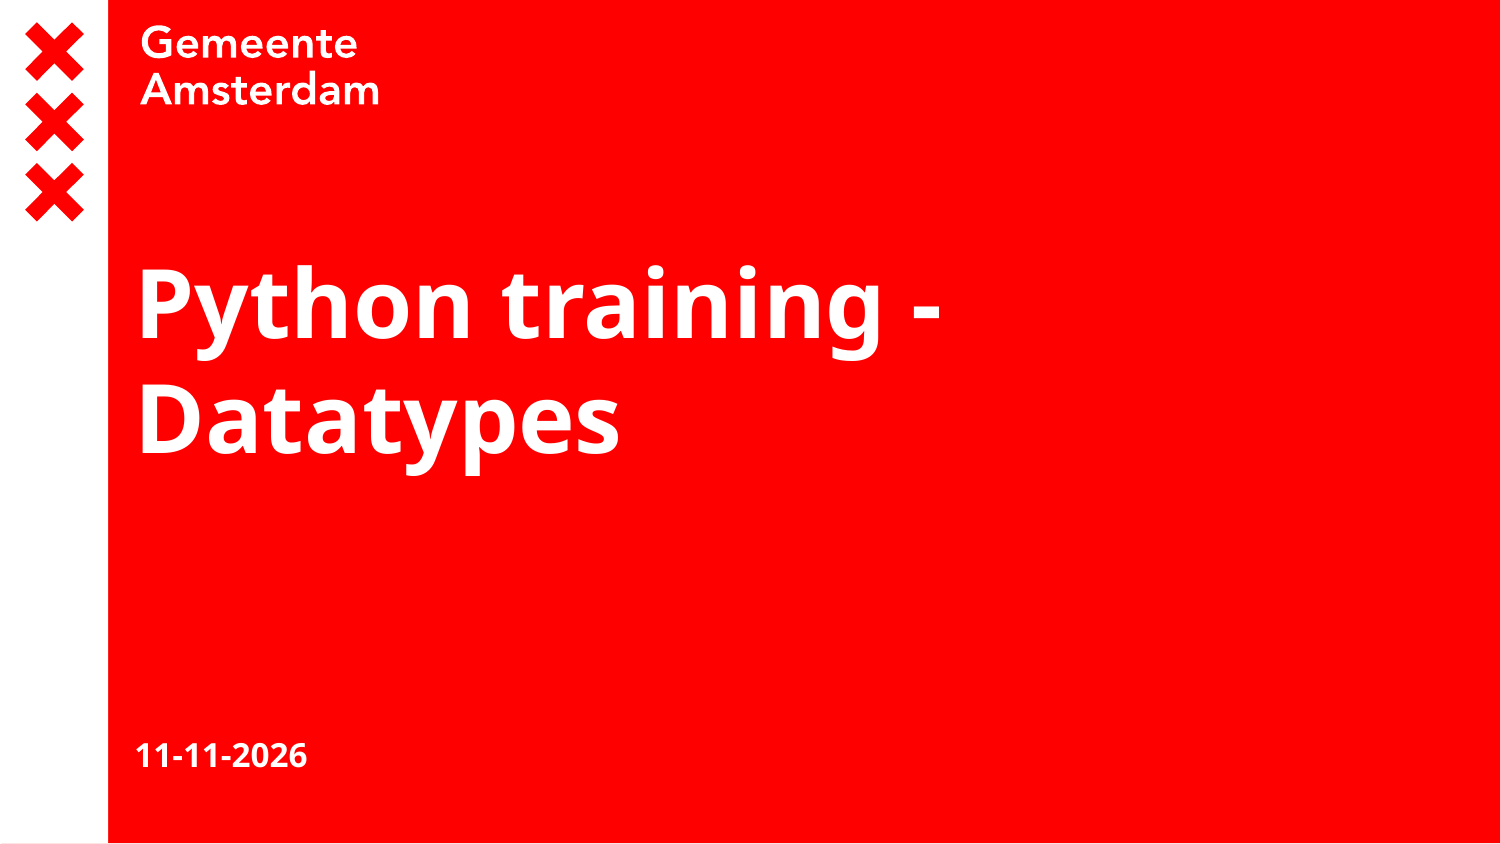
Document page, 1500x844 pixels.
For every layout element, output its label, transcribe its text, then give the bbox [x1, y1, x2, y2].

title Python training - Datatypes [134, 242, 1340, 469]
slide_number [134, 733, 395, 774]
